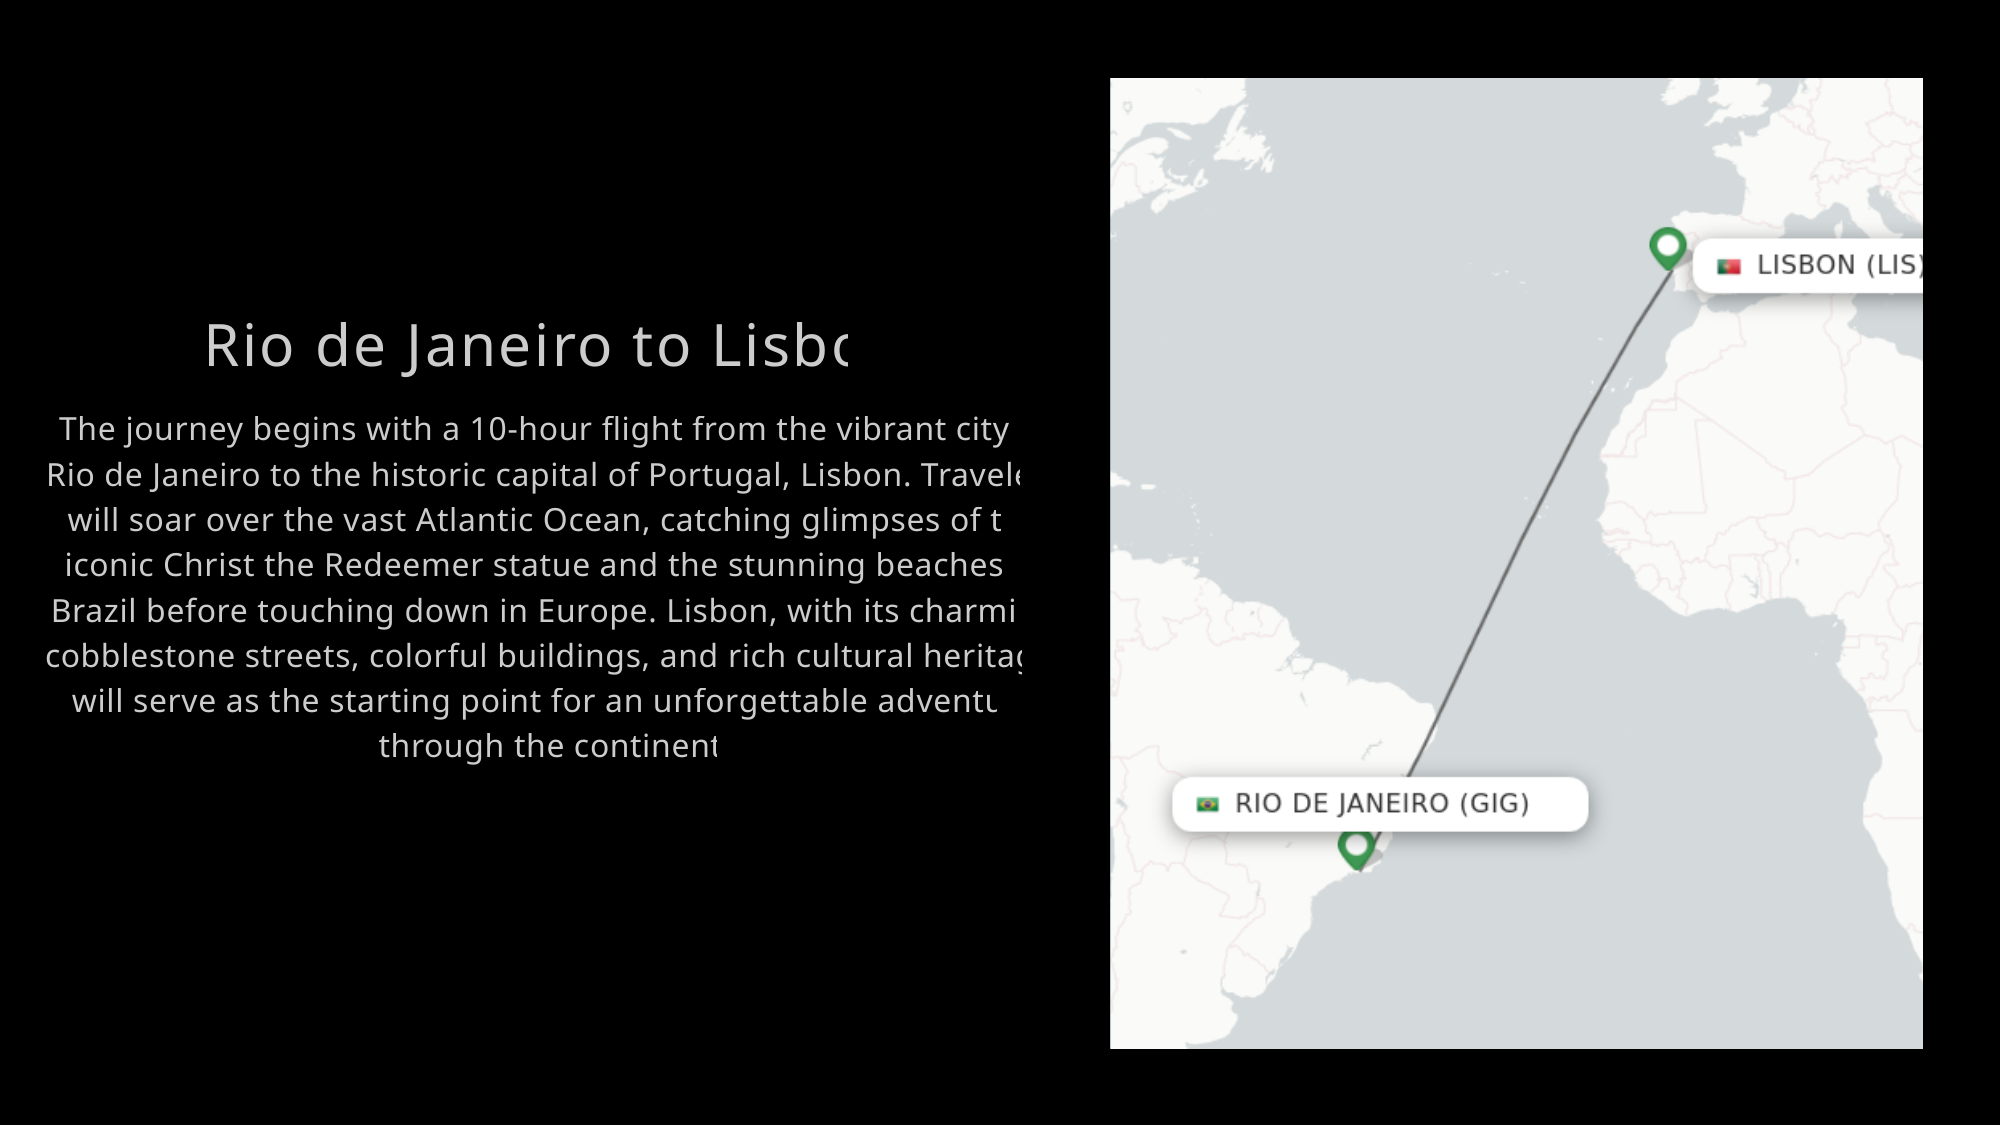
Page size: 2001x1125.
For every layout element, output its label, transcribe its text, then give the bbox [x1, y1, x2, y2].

picture [1110, 77, 1924, 1049]
text_box The journey begins with a 10-hour flight from the vibrant city of Rio de Janeiro to the historic capital of Portugal, Lisbon. Travelers will soar over the vast Atlantic Ocean, catching glimpses of the iconic Christ the Redeemer statue and the stunning beaches of Brazil before touching down in Europe. Lisbon, with its charming cobblestone streets, colorful buildings, and rich cultural heritage, will serve as the starting point for an unforgettable adventure through the continent. [38, 401, 1072, 810]
text_box Rio de Janeiro to Lisbon [38, 311, 1072, 379]
